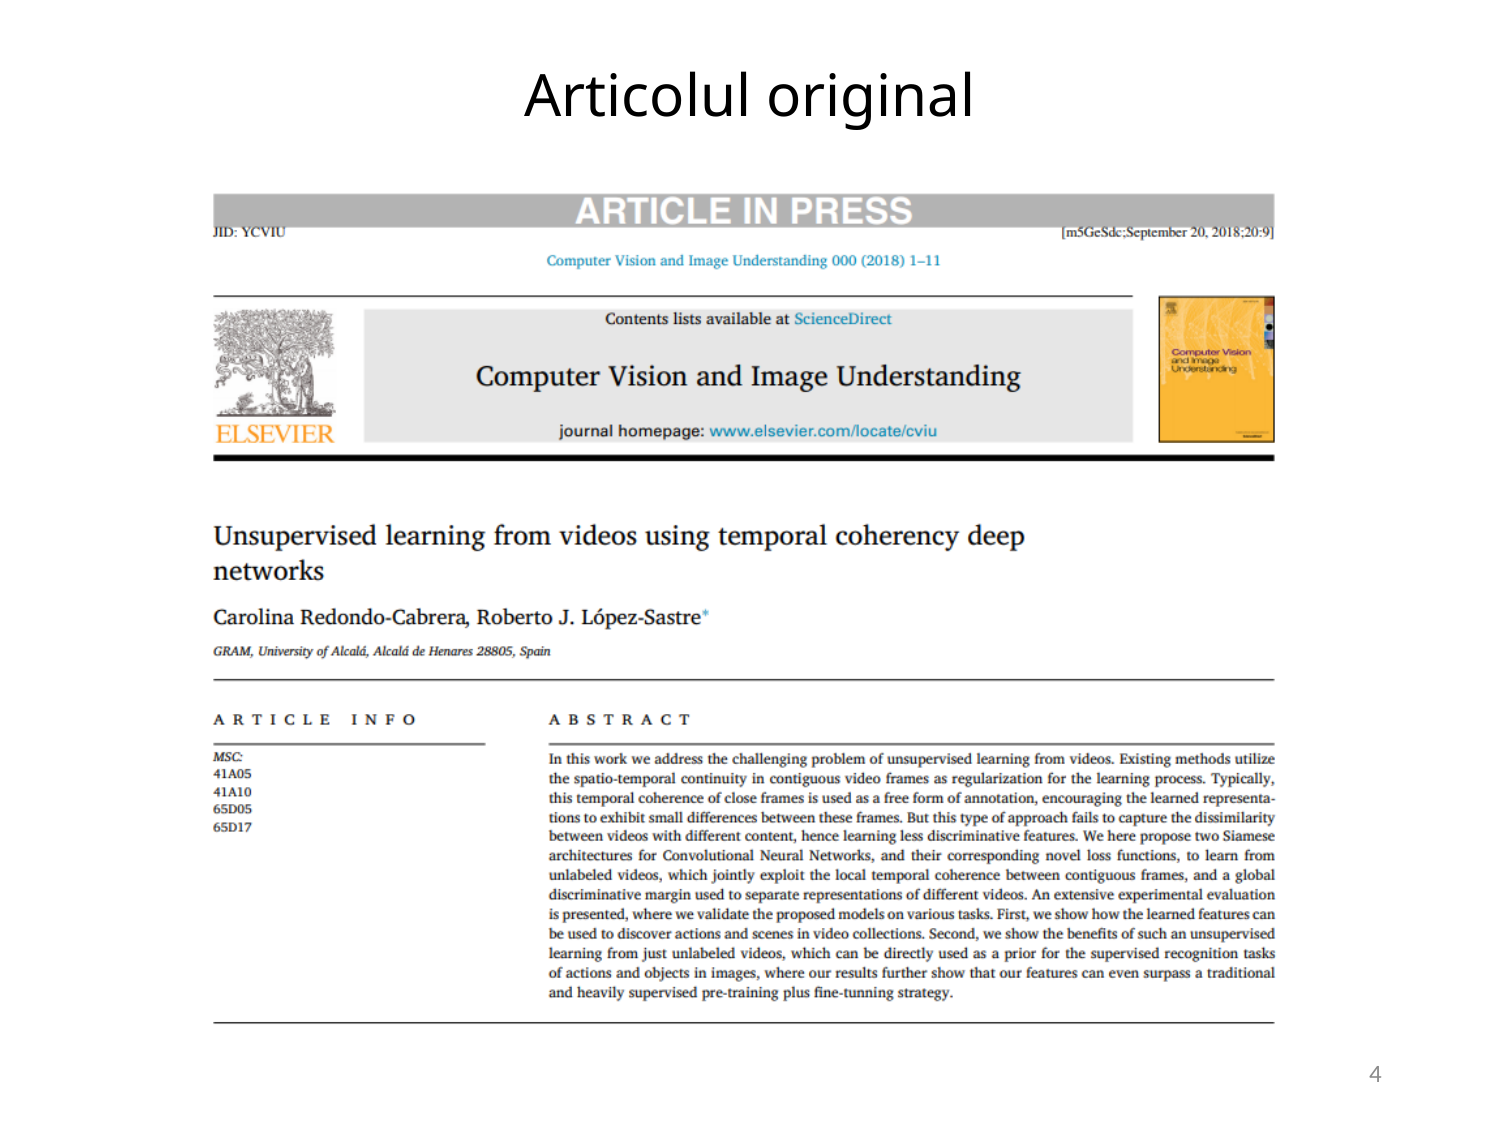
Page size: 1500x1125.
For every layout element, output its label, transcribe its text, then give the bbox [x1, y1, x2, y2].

slide_number 4 [1059, 1042, 1397, 1103]
text_box Articolul original [510, 50, 990, 136]
picture [203, 186, 1297, 1034]
